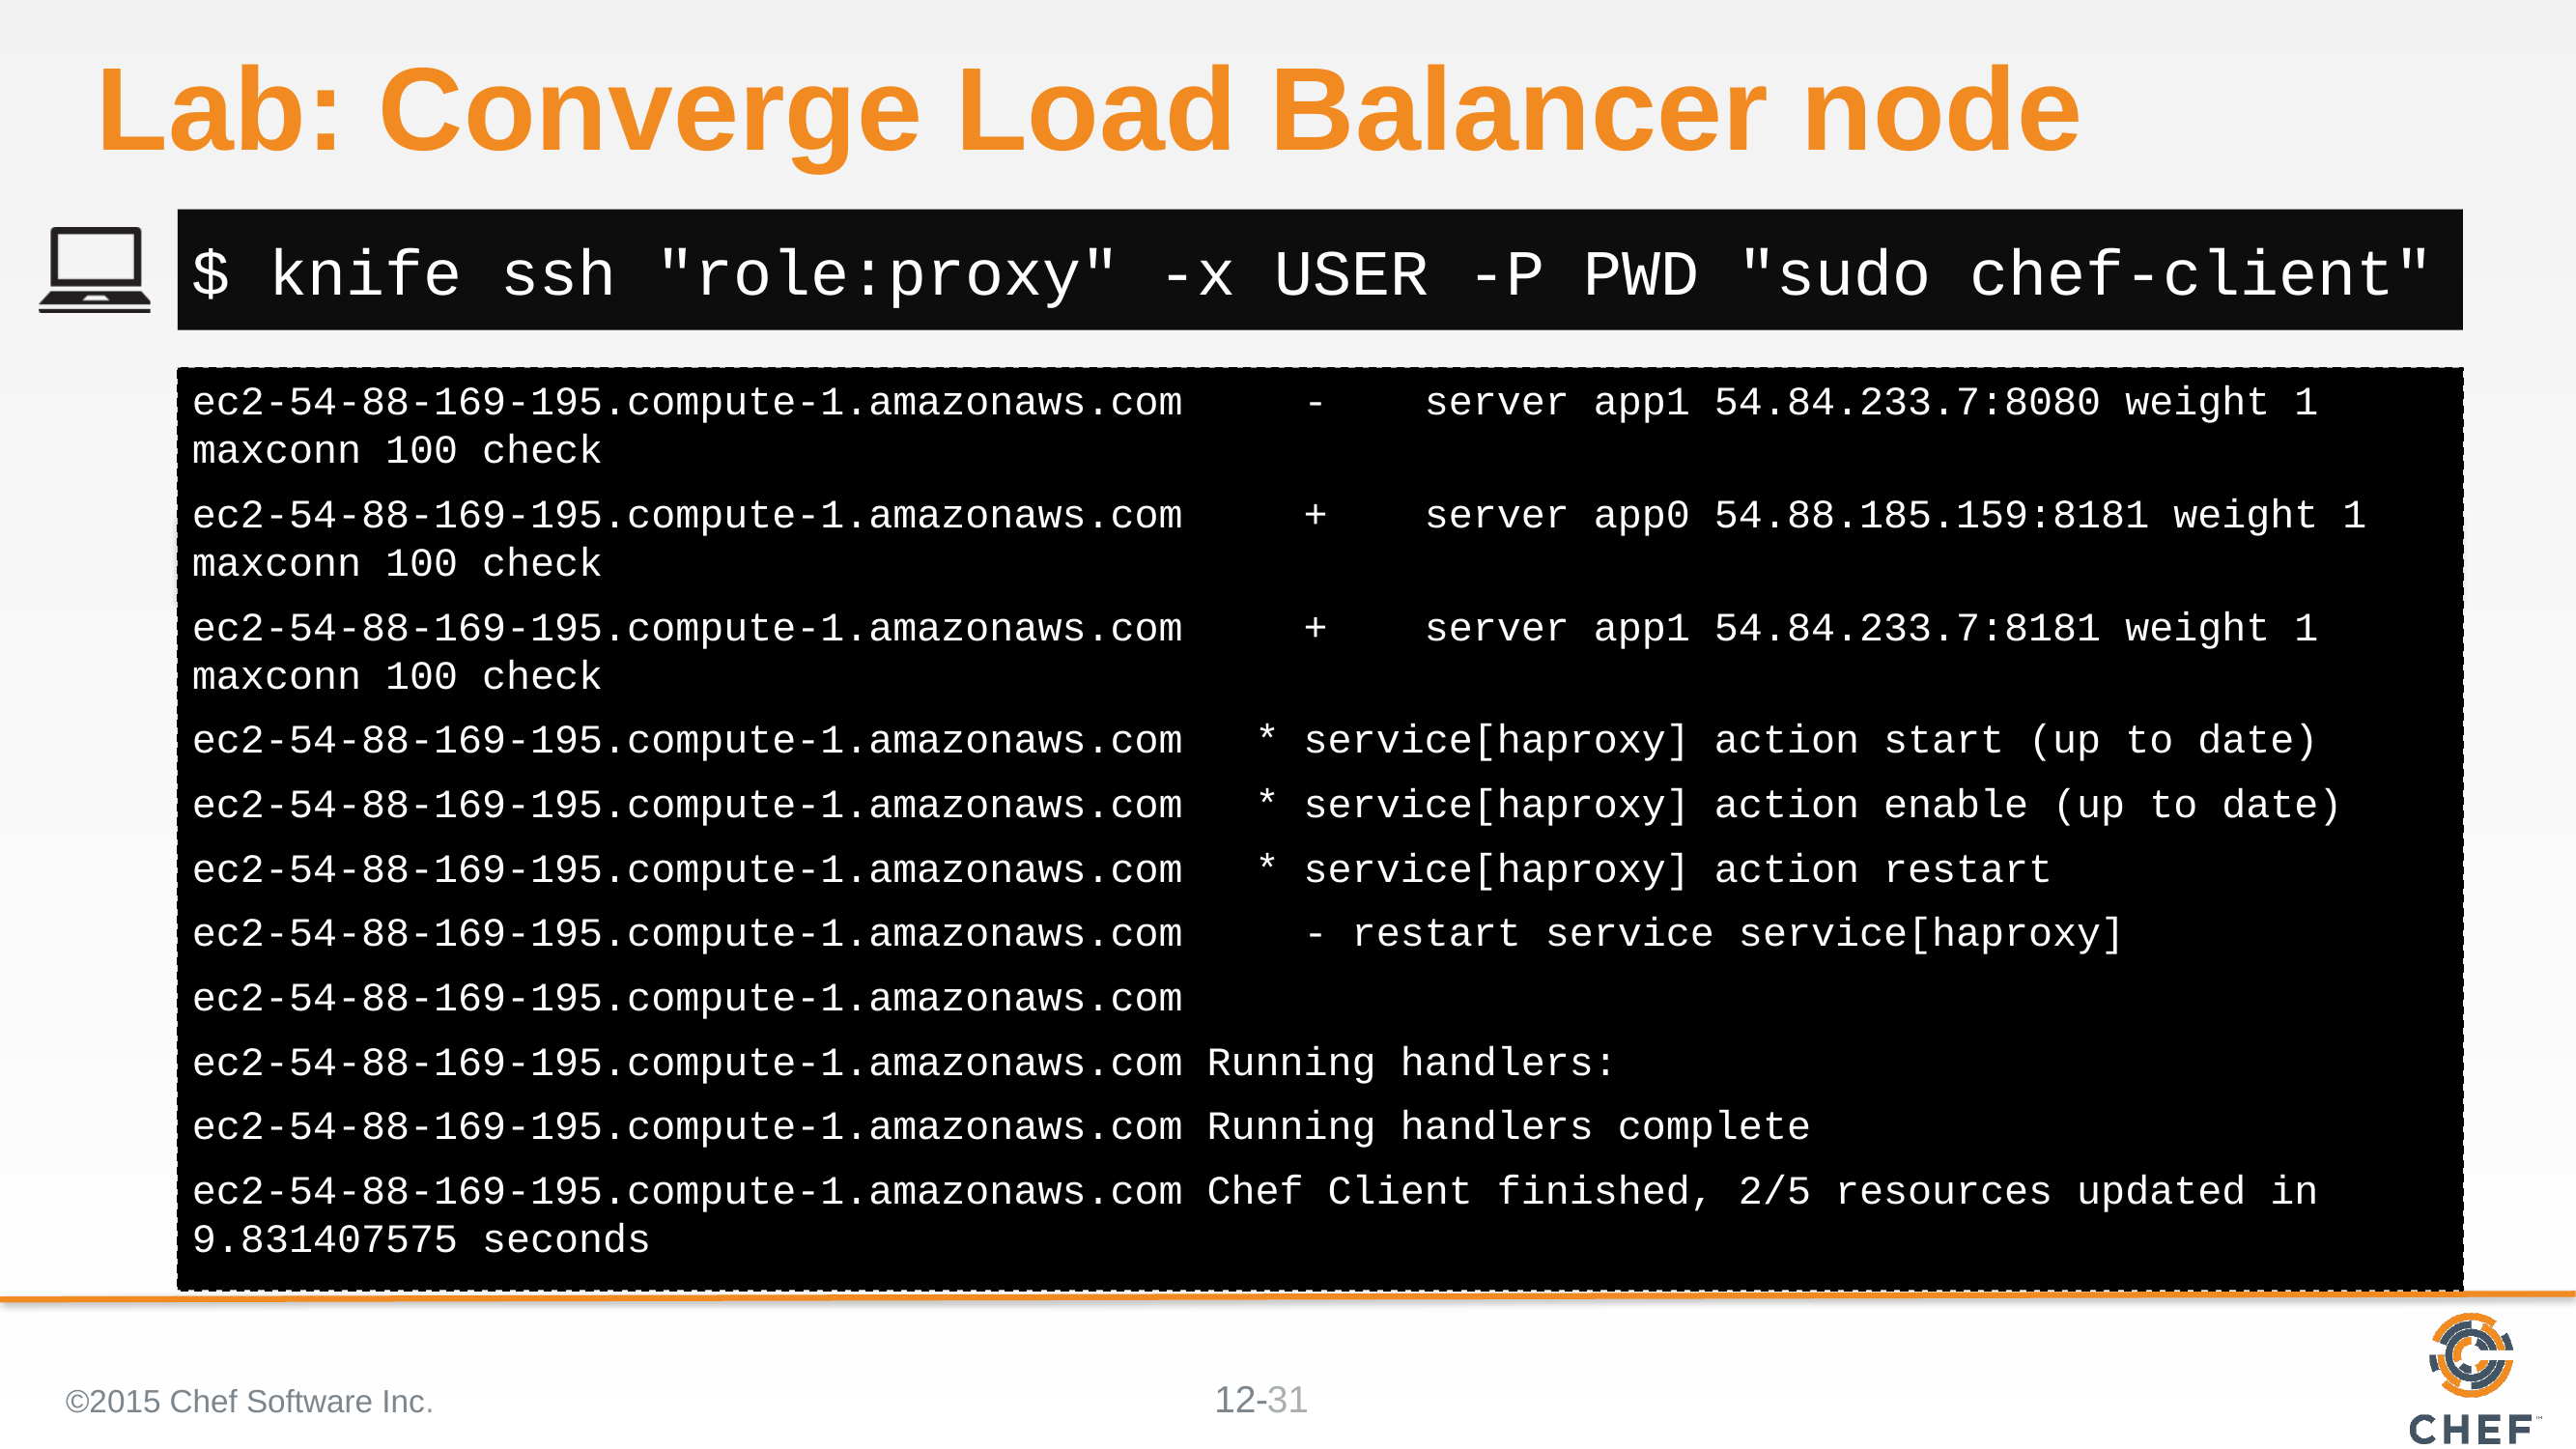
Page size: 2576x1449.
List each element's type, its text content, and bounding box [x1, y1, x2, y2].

list ec2-54-88-169-195.compute-1.amazonaws.com - server app1 54.84.233.7:8080 weight 1 maxconn 100 check ec2-54-88-169-195.compute-1.amazonaws.com + server app0 54.88.185.159:8181 weight 1 maxconn 100 check ec2-54-88-169-195.compute-1.amazonaws.com + server app1 54.84.233.7:8181 weight 1 maxconn 100 check ec2-54-88-169-195.compute-1.amazonaws.com * service[haproxy] action start (up to date) ec2-54-88-169-195.compute-1.amazonaws.com * service[haproxy] action enable (up to date) ec2-54-88-169-195.compute-1.amazonaws.com * service[haproxy] action restart ec2-54-88-169-195.compute-1.amazonaws.com - restart service service[haproxy] ec2-54-88-169-195.compute-1.amazonaws.com ec2-54-88-169-195.compute-1.amazonaws.com Running handlers: ec2-54-88-169-195.compute-1.amazonaws.com Running handlers complete ec2-54-88-169-195.compute-1.amazonaws.com Chef Client finished, 2/5 resources updated in 9.831407575 seconds [177, 367, 2464, 1292]
title Lab: Converge Load Balancer node [96, 48, 2463, 180]
footer ©2015 Chef Software Inc. [51, 1359, 952, 1440]
list $ knife ssh "role:proxy" -x USER -P PWD "sudo chef-client" [177, 209, 2463, 330]
slide_number 31 [998, 1359, 1578, 1437]
picture [2399, 1297, 2550, 1449]
